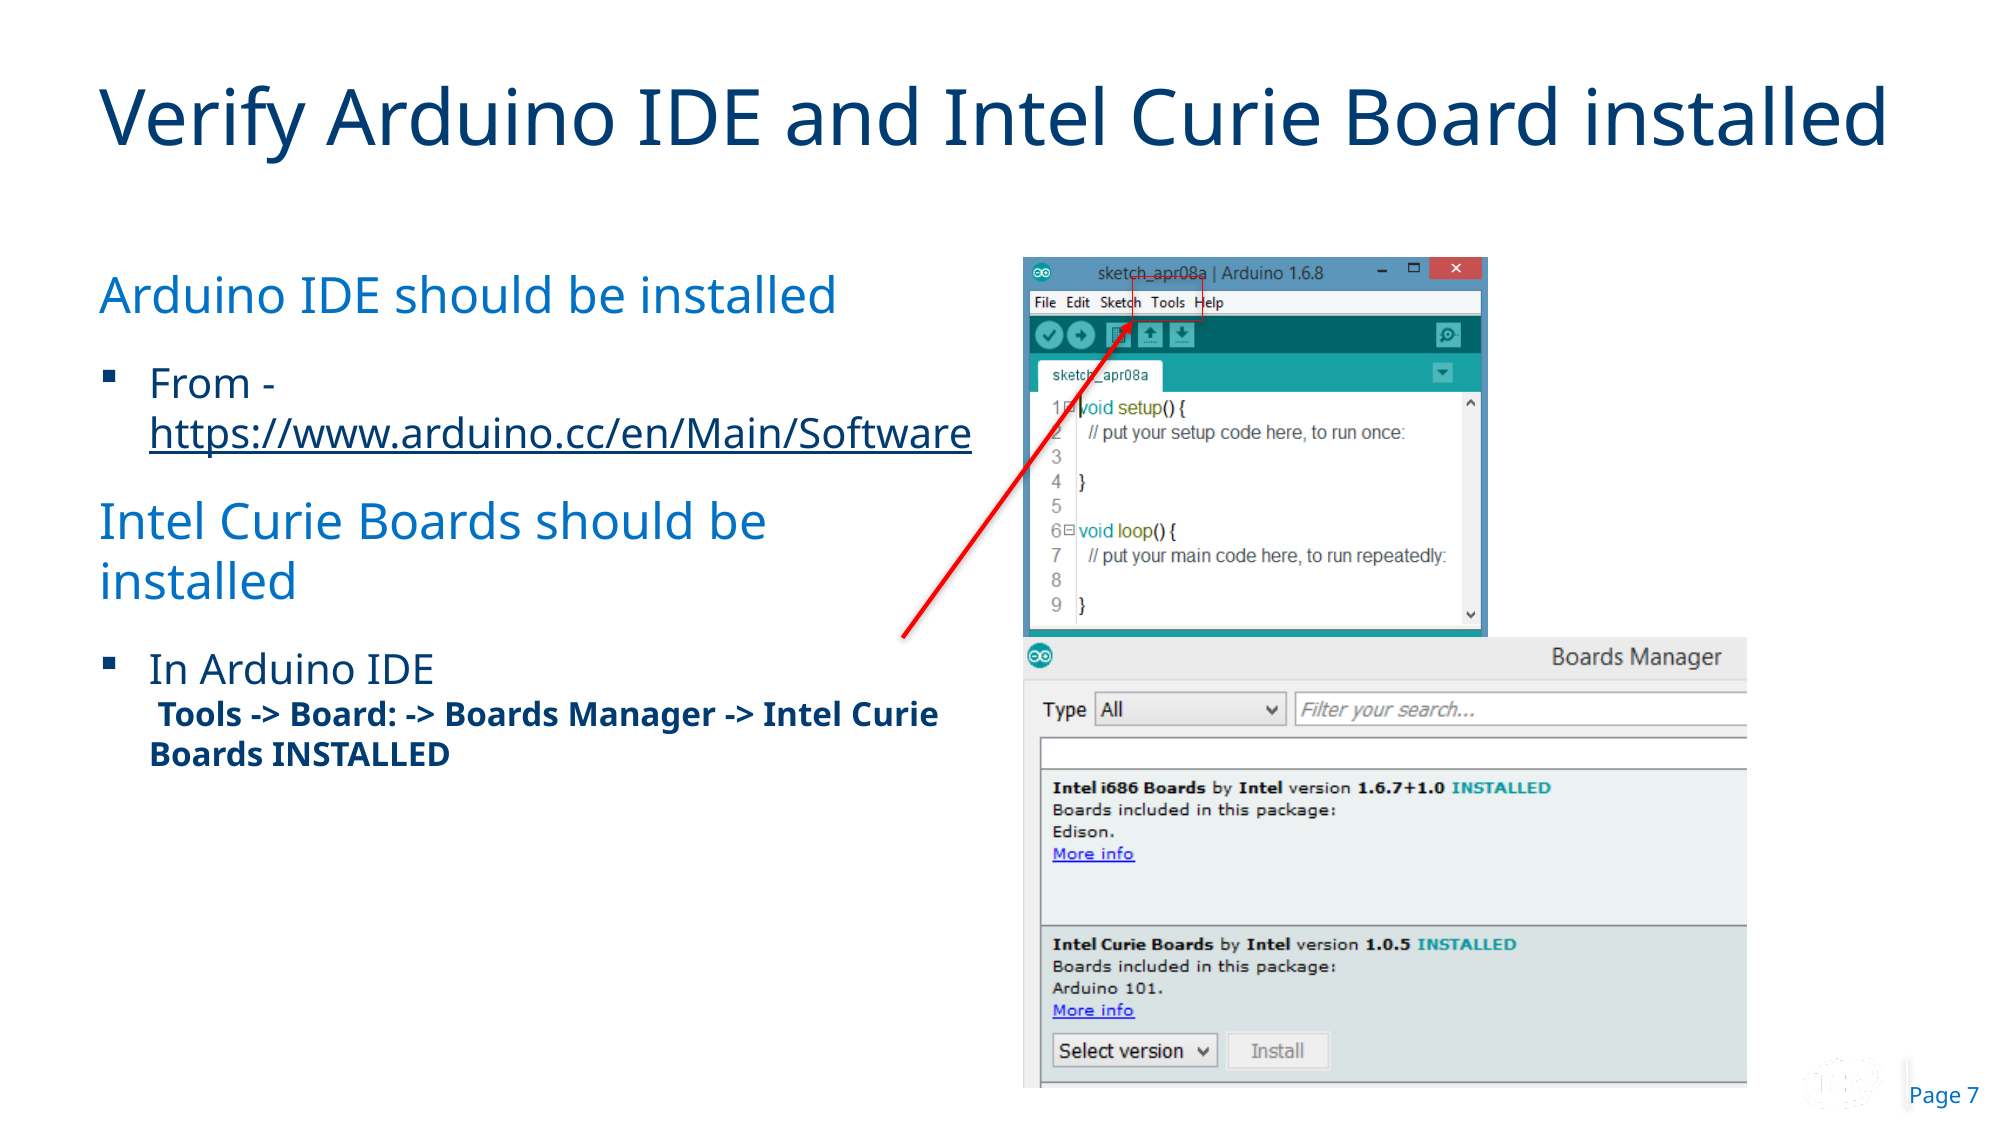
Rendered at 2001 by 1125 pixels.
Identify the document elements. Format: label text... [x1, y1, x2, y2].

slide_number 7 [1752, 1055, 1970, 1065]
list Arduino IDE should be installed From - https://www.arduino.cc/en/Main/Software Intel Curie Boards should be installed In Arduino IDE Tools -> Board: -> Boards Manager -> Intel Curie Boards INSTALLED [99, 263, 976, 1013]
text_box Page 7 [1513, 1065, 1980, 1125]
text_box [902, 320, 1133, 639]
title Verify Arduino IDE and Intel Curie Board installed [99, 67, 1900, 258]
picture [1022, 257, 1747, 1089]
slide_number 7 [1503, 1097, 1513, 1116]
